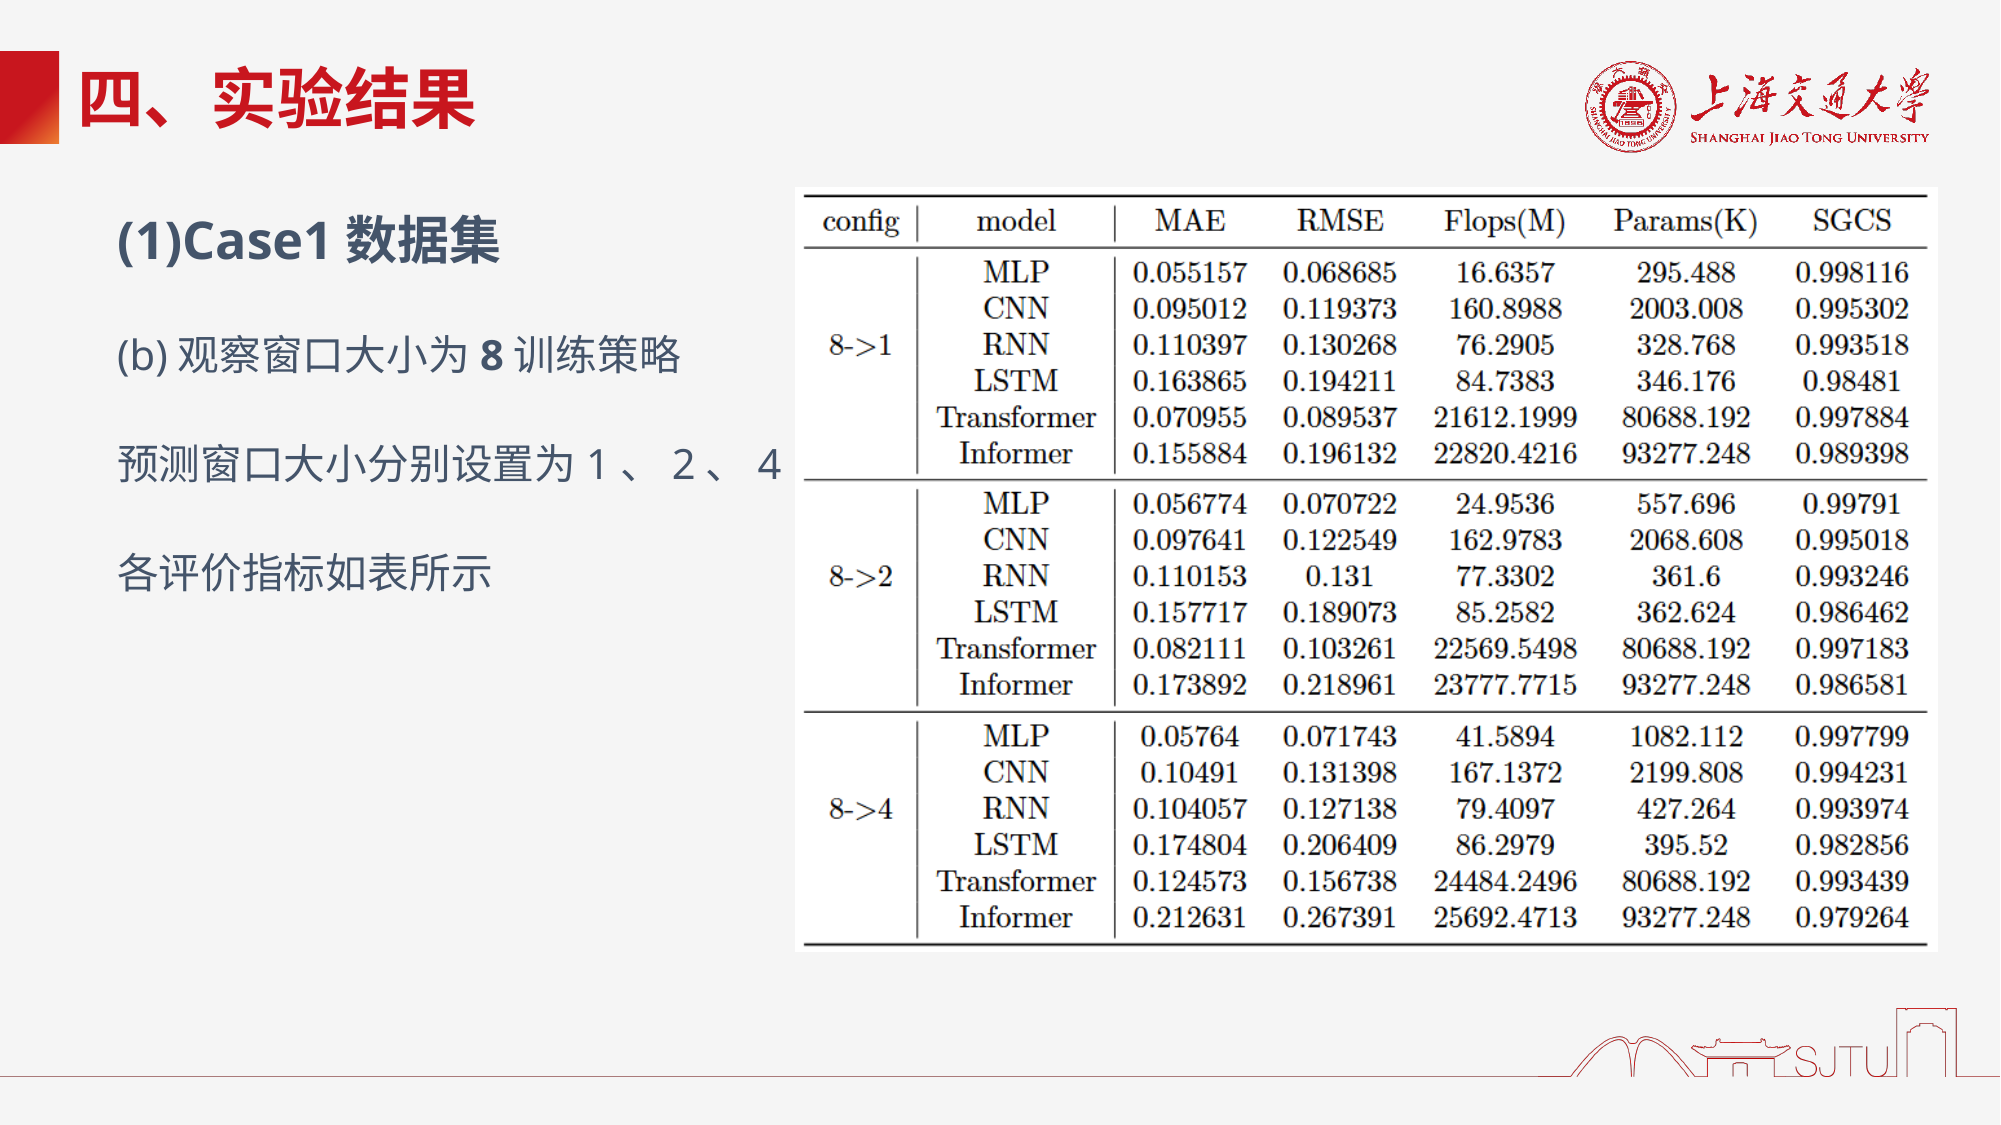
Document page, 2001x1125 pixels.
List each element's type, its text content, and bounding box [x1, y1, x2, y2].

picture [795, 187, 1938, 952]
list (1)Case1数据集 (b)观察窗口大小为8训练策略 预测窗口大小分别设置为1、2、4 各评价指标如表所示 [62, 187, 1938, 1007]
title 四、实验结果 [62, 43, 1530, 152]
picture [1567, 43, 1946, 168]
picture [0, 1008, 2000, 1077]
